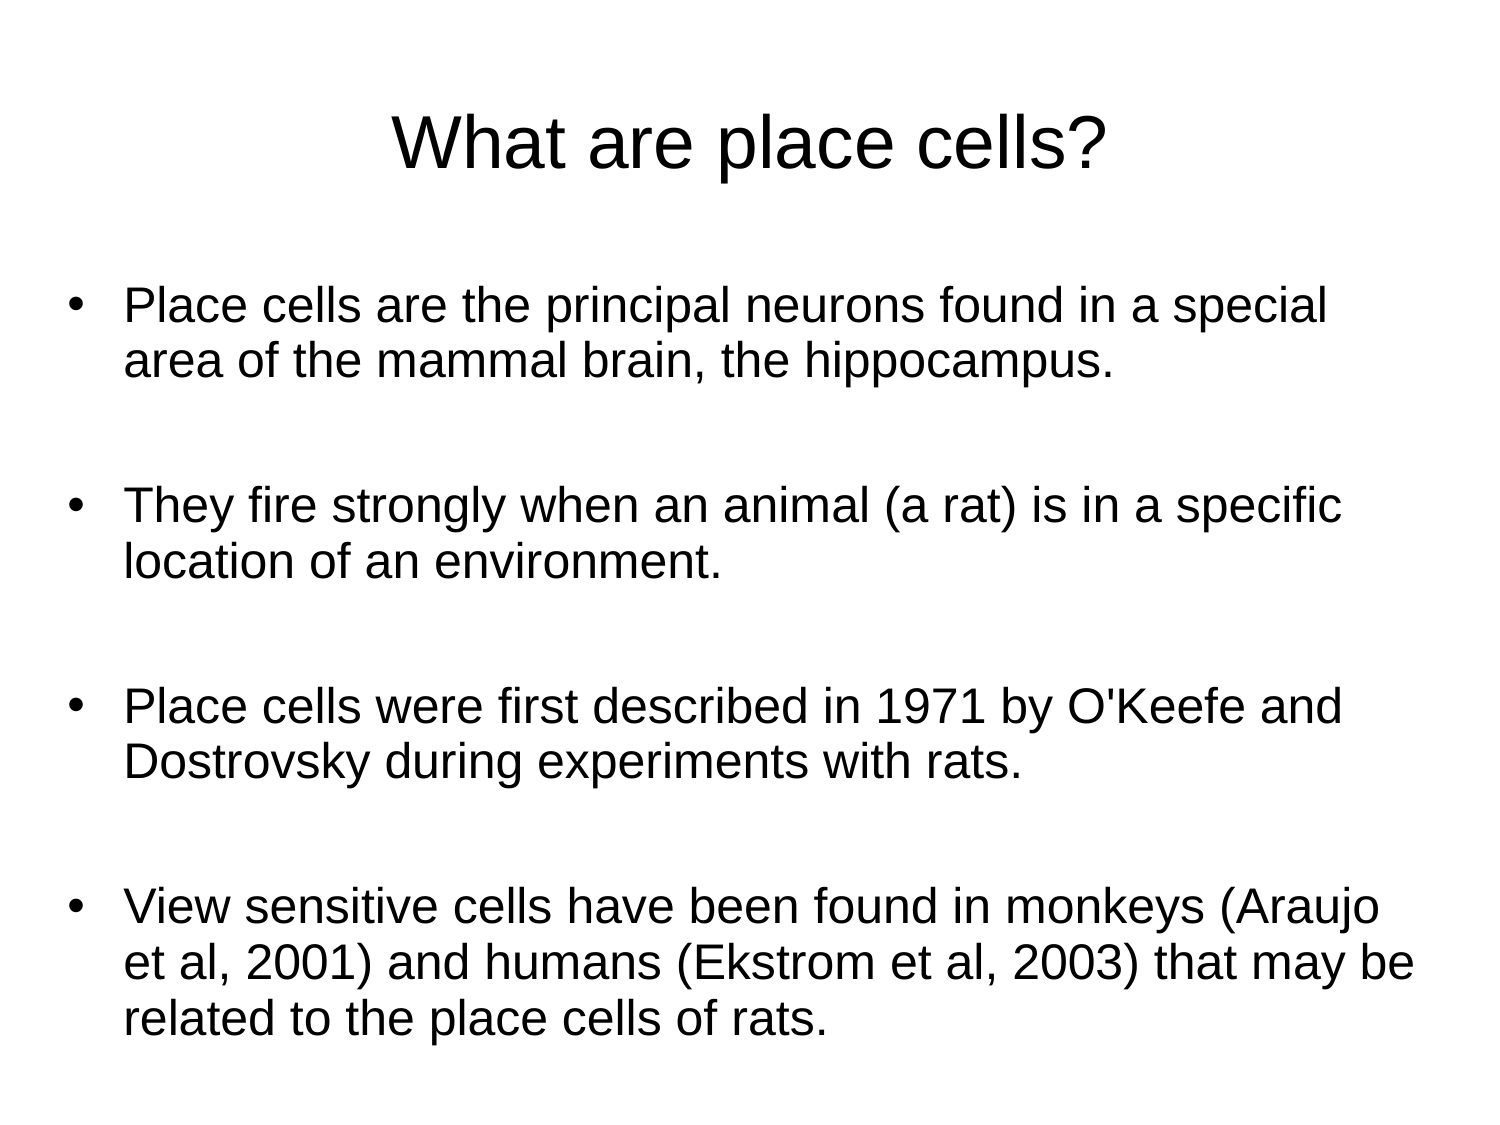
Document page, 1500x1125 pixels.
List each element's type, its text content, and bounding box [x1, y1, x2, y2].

text_box Place cells are the principal neurons found in a special area of the mammal brain, the hippocampus. They fire strongly when an animal (a rat) is in a specific location of an environment. Place cells were first described in 1971 by O'Keefe and Dostrovsky during experiments with rats. View sensitive cells have been found in monkeys (Araujo et al, 2001) and humans (Ekstrom et al, 2003) that may be related to the place cells of rats. [67, 277, 1418, 1047]
title What are place cells? [75, 64, 1426, 214]
